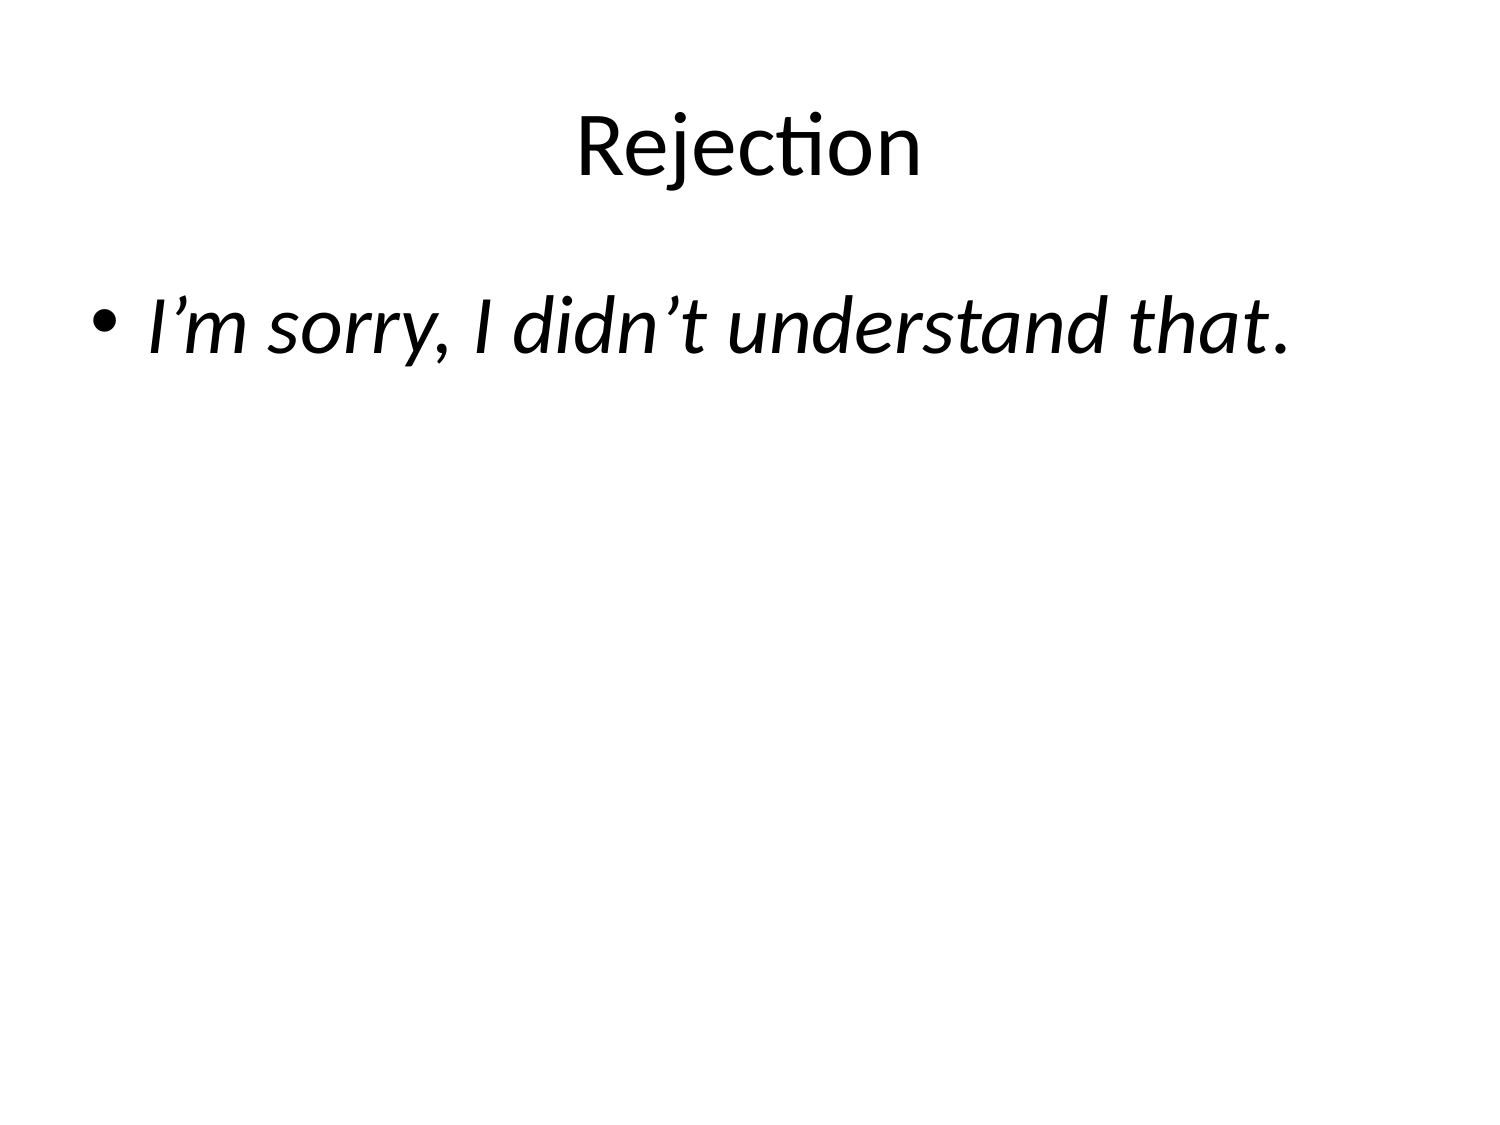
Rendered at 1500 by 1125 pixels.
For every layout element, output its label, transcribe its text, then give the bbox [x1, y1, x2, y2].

list I’m sorry, I didn’t understand that. [75, 262, 1425, 1005]
title Rejection [75, 45, 1425, 233]
